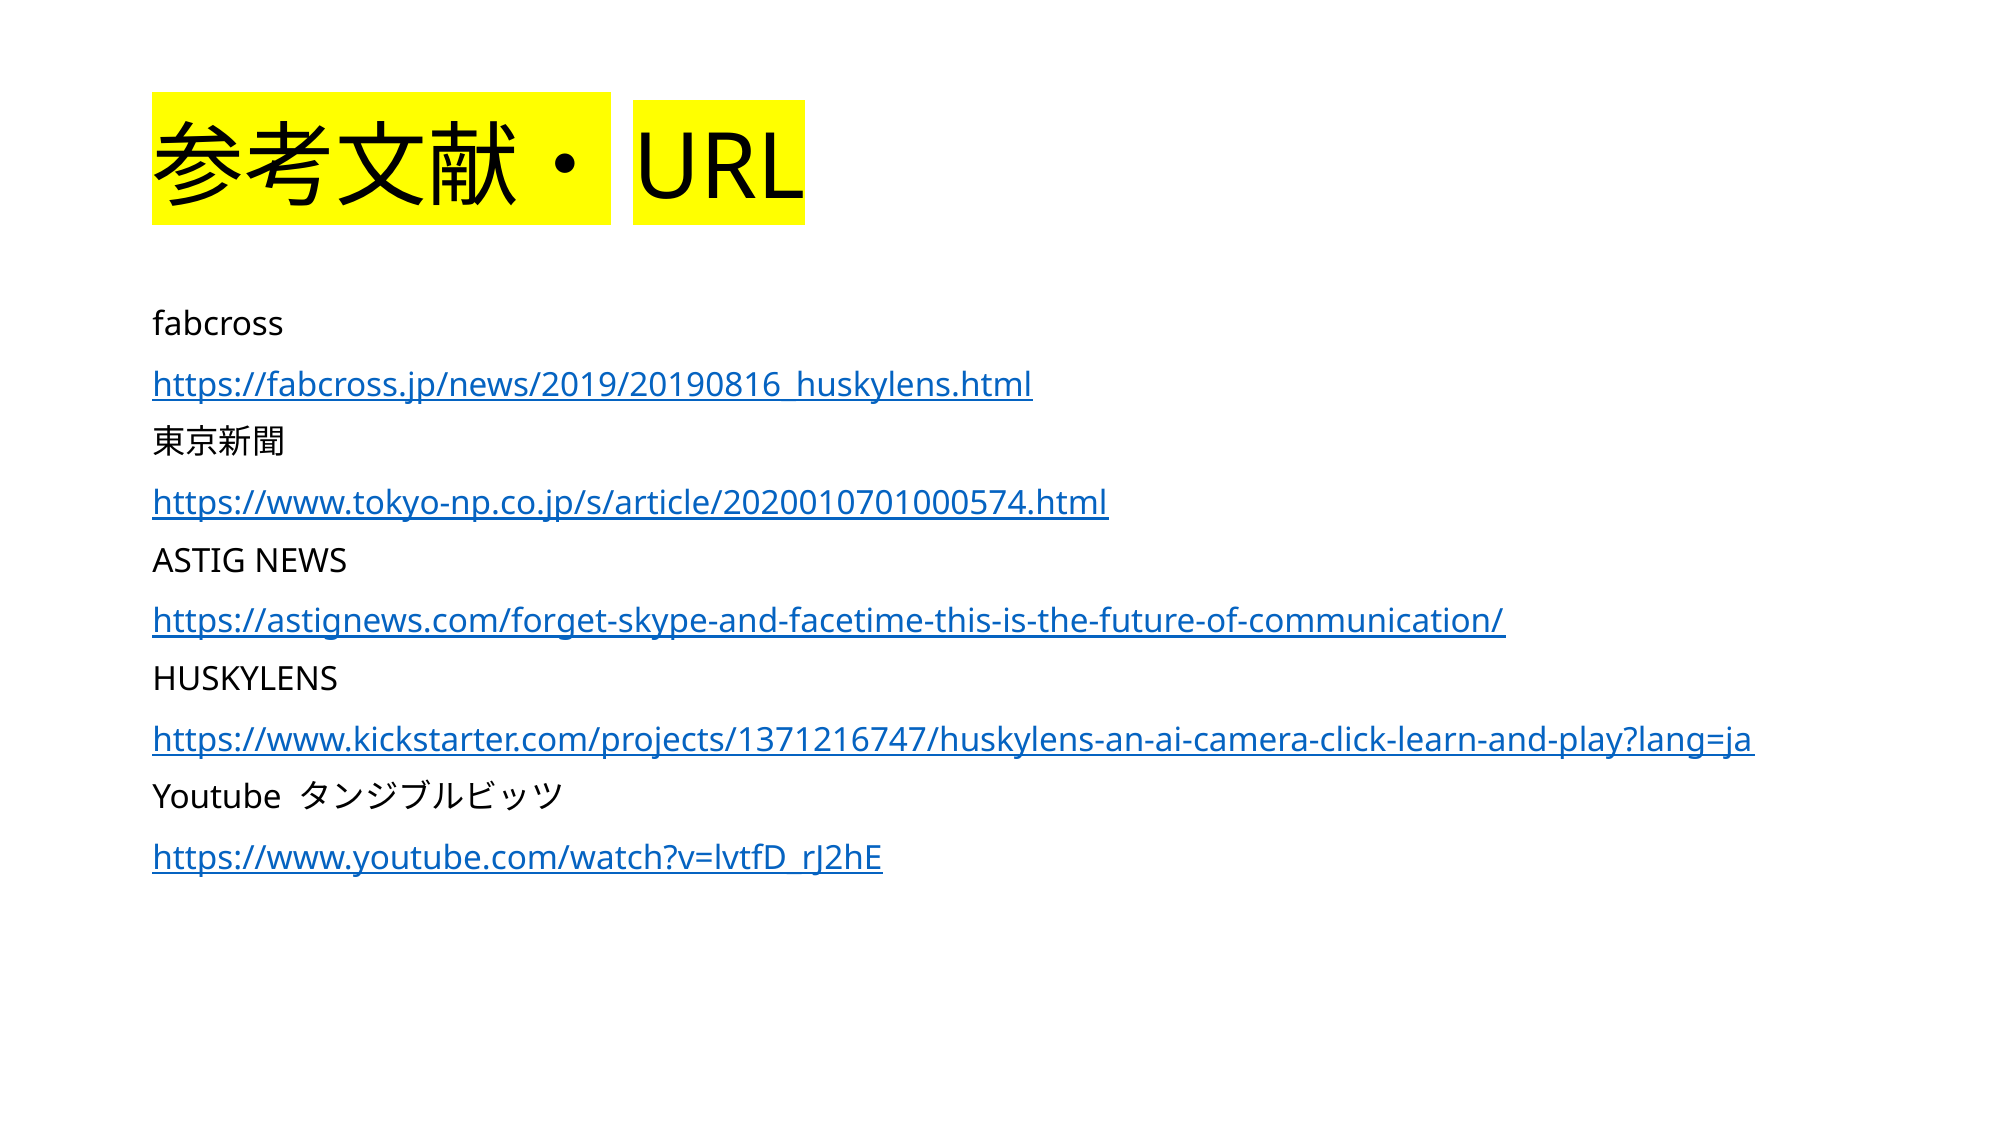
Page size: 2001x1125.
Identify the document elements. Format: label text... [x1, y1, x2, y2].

list fabcross https://fabcross.jp/news/2019/20190816_huskylens.html 東京新聞 https://www.tokyo-np.co.jp/s/article/2020010701000574.html ASTIG NEWS https://astignews.com/forget-skype-and-facetime-this-is-the-future-of-communication/ HUSKYLENS https://www.kickstarter.com/projects/1371216747/huskylens-an-ai-camera-click-learn-and-play?lang=ja Youtube タンジブルビッツ https://www.youtube.com/watch?v=lvtfD_rJ2hE [137, 299, 1863, 1014]
title 参考文献・URL [137, 59, 1863, 278]
